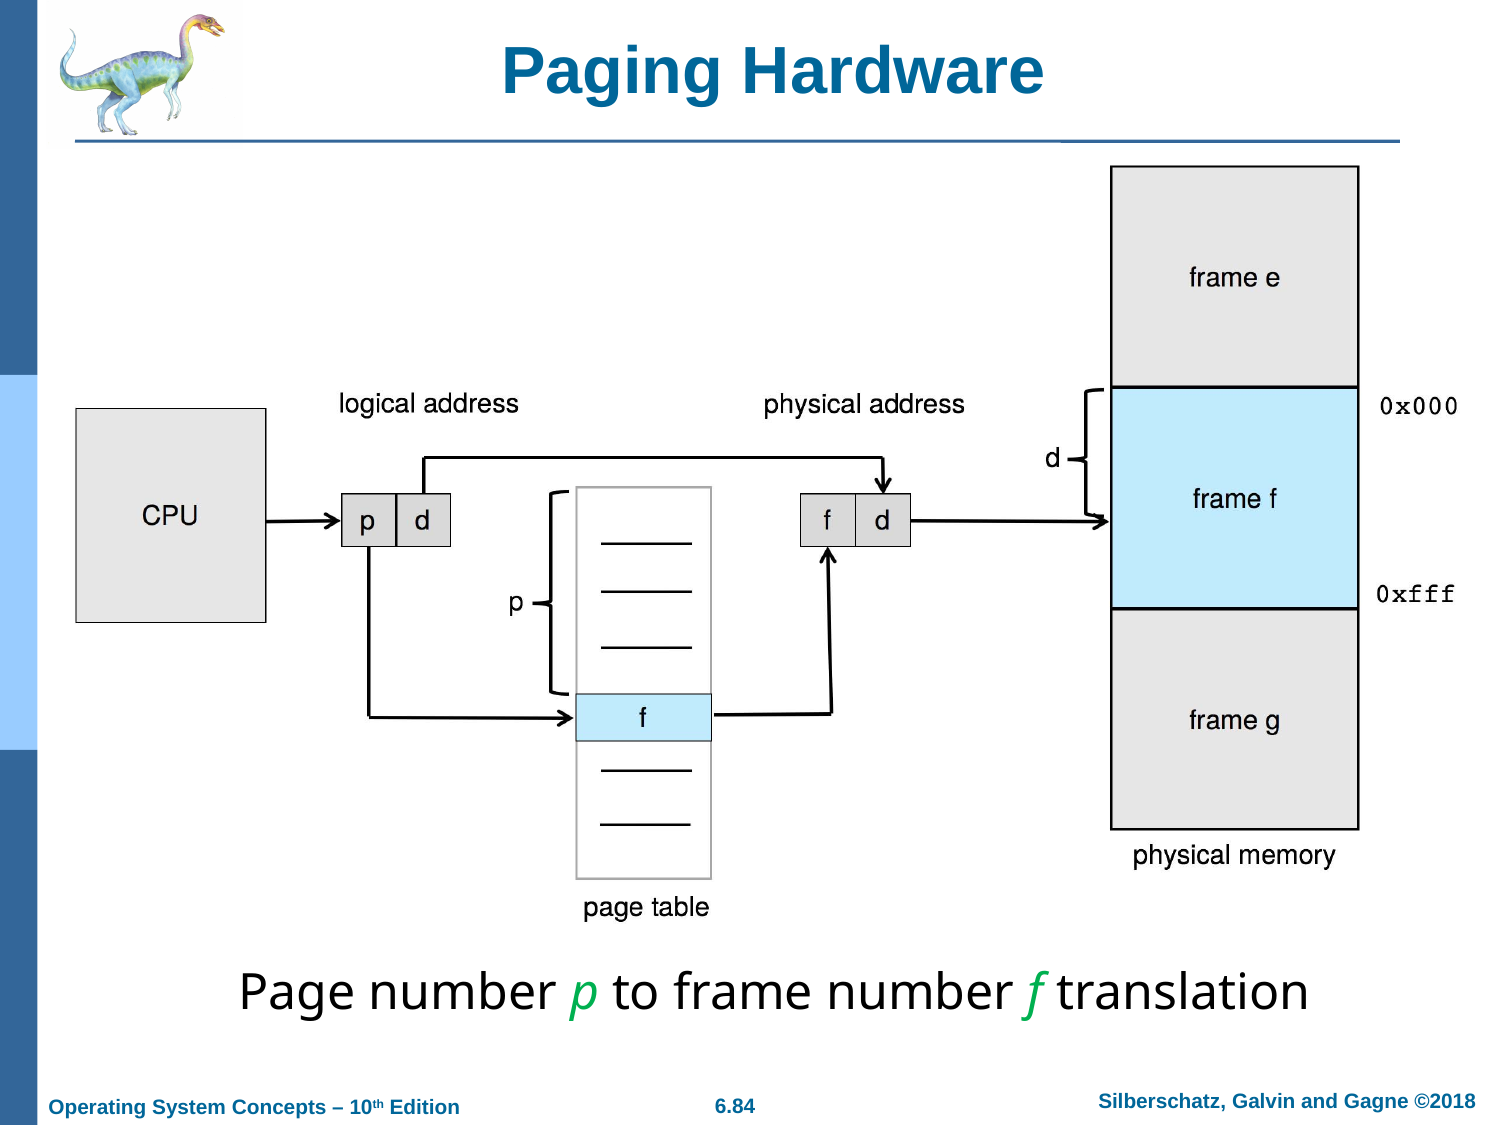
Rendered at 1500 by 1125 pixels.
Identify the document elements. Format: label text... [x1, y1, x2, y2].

text_box Page number p to frame number f translation [223, 953, 1326, 1027]
picture [60, 151, 1488, 945]
picture [46, 0, 243, 149]
title Paging Hardware [122, 19, 1425, 115]
